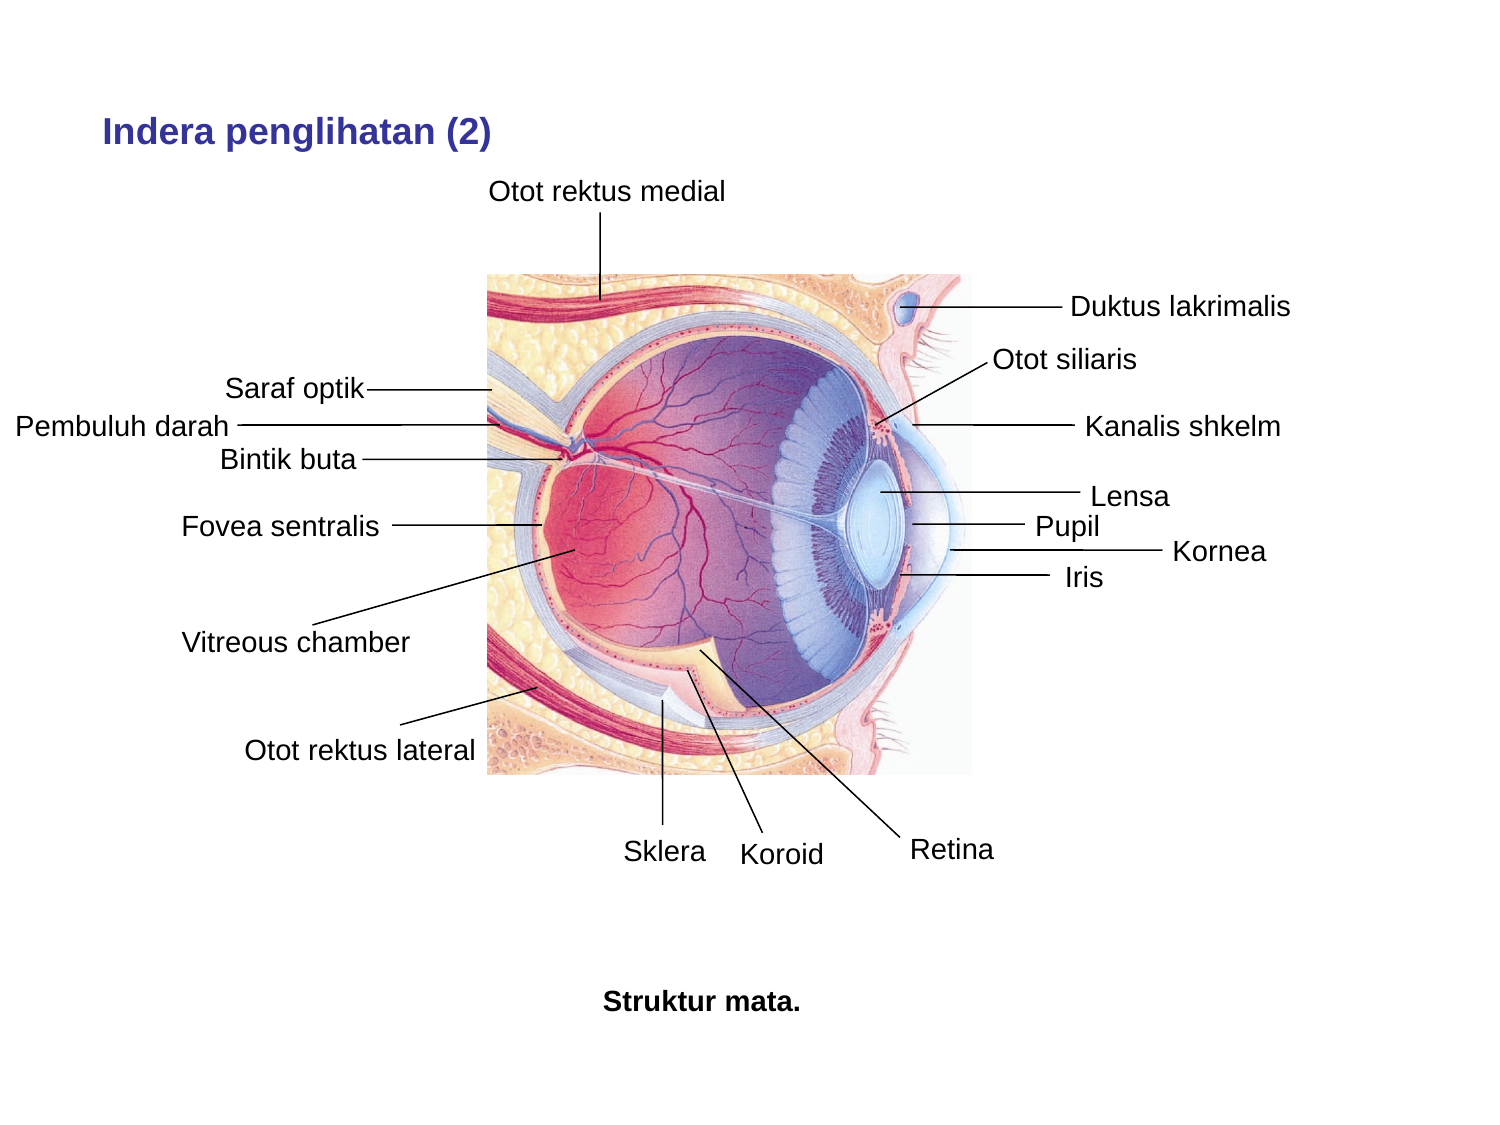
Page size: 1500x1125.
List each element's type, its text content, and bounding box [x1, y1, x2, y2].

text_box Kanalis shkelm [1070, 399, 1297, 450]
text_box Fovea sentralis [166, 499, 395, 550]
picture [487, 274, 972, 776]
text_box Vitreous chamber [166, 616, 426, 667]
text_box Duktus lakrimalis [1055, 280, 1307, 331]
text_box Iris [1050, 550, 1119, 601]
text_box Bintik buta [205, 432, 372, 483]
text_box Koroid [725, 828, 840, 878]
text_box Pembuluh darah [0, 399, 245, 450]
text_box Otot siliaris [977, 332, 1153, 383]
text_box Pupil [1020, 499, 1116, 550]
text_box Indera penglihatan (2) [87, 99, 525, 160]
text_box Saraf optik [209, 362, 380, 413]
text_box Lensa [1075, 469, 1186, 520]
text_box Sklera [608, 824, 722, 875]
text_box Kornea [1157, 524, 1282, 575]
text_box Struktur mata. [500, 974, 913, 1025]
text_box Retina [895, 822, 1010, 873]
text_box Otot rektus medial [473, 164, 741, 215]
text_box Otot rektus lateral [229, 724, 482, 774]
